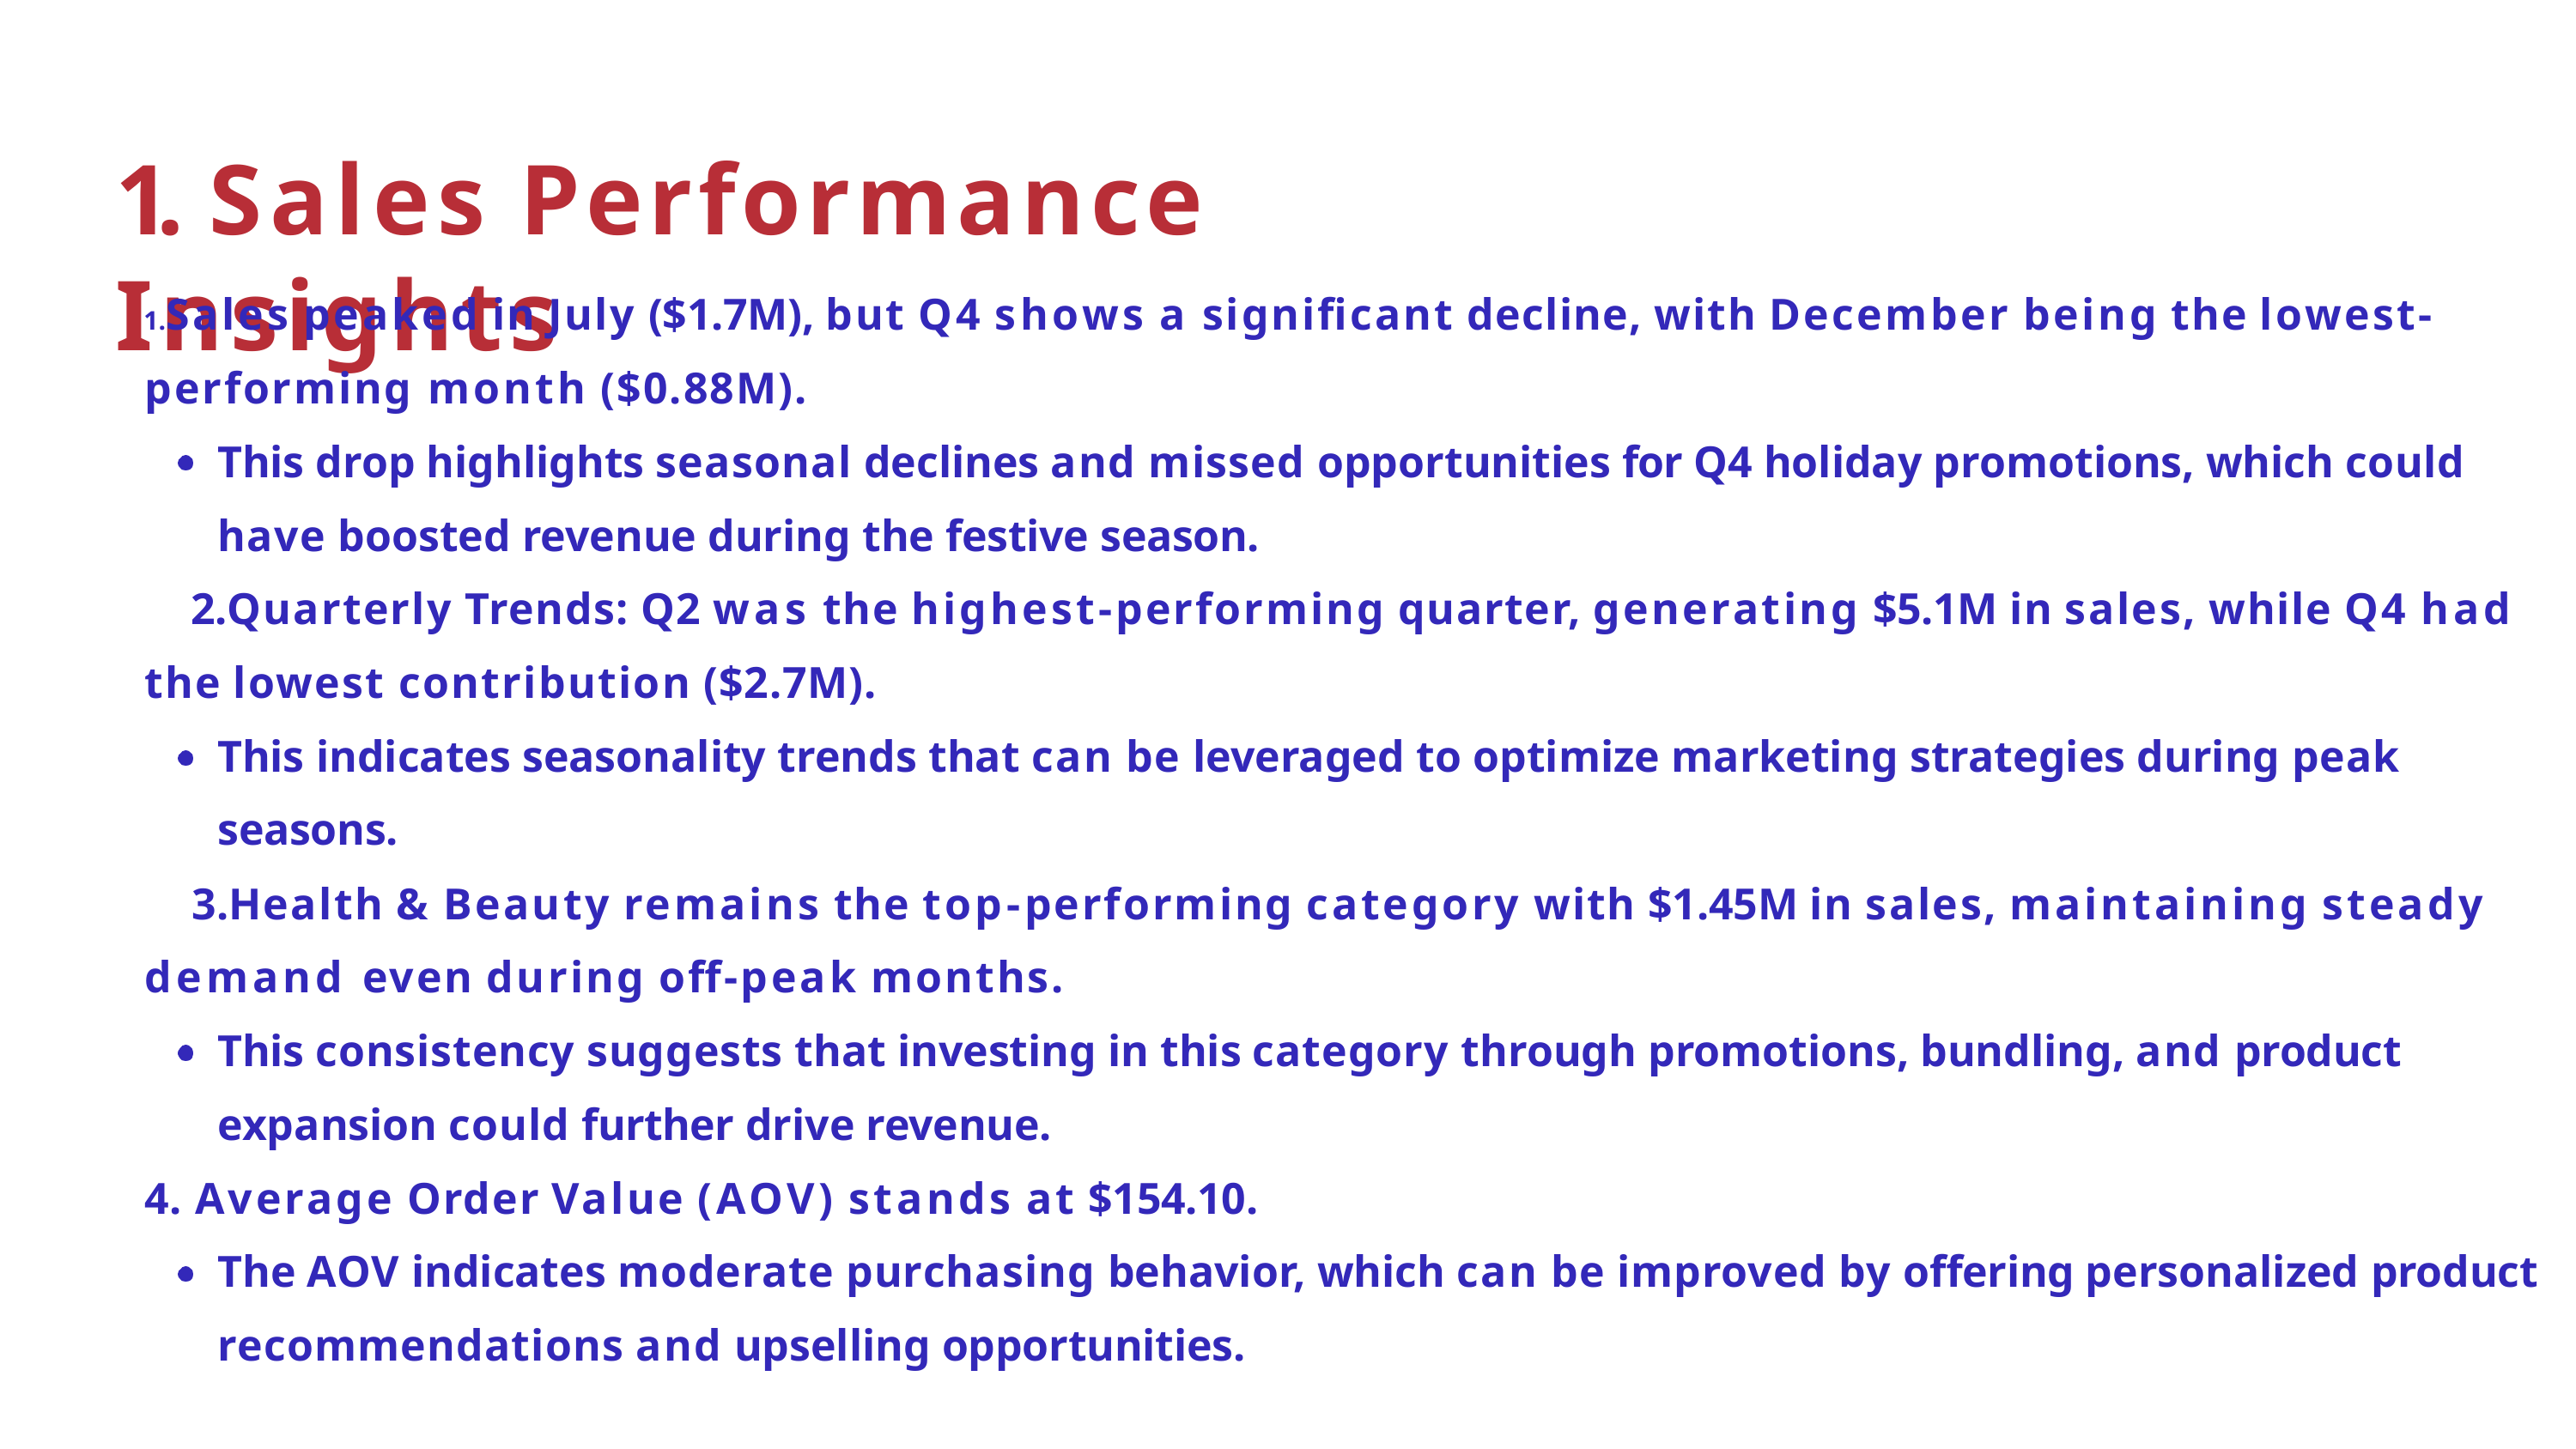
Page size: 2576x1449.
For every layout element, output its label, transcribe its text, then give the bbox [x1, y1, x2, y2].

picture [178, 749, 194, 766]
text_box Sales peaked in July ($1.7M), but Q4 shows a significant decline, with December being the lowest-performing month ($0.88M). This drop highlights seasonal declines and missed opportunities for Q4 holiday promotions, which could have boosted revenue during the festive season. Quarterly Trends: Q2 was the highest-performing quarter, generating $5.1M in sales, while Q4 had the lowest contribution ($2.7M). This indicates seasonality trends that can be leveraged to optimize marketing strategies during peak seasons. Health & Beauty remains the top-performing category with $1.45M in sales, maintaining steady demand even during off-peak months. This consistency suggests that investing in this category through promotions, bundling, and product expansion could further drive revenue. Average Order Value (AOV) stands at $154.10. The AOV indicates moderate purchasing behavior, which can be improved by offering personalized product recommendations and upselling opportunities. [143, 264, 2576, 1370]
title 1. Sales Performance Insights [113, 136, 1558, 380]
picture [178, 1045, 194, 1061]
picture [178, 455, 194, 470]
picture [178, 1266, 194, 1282]
